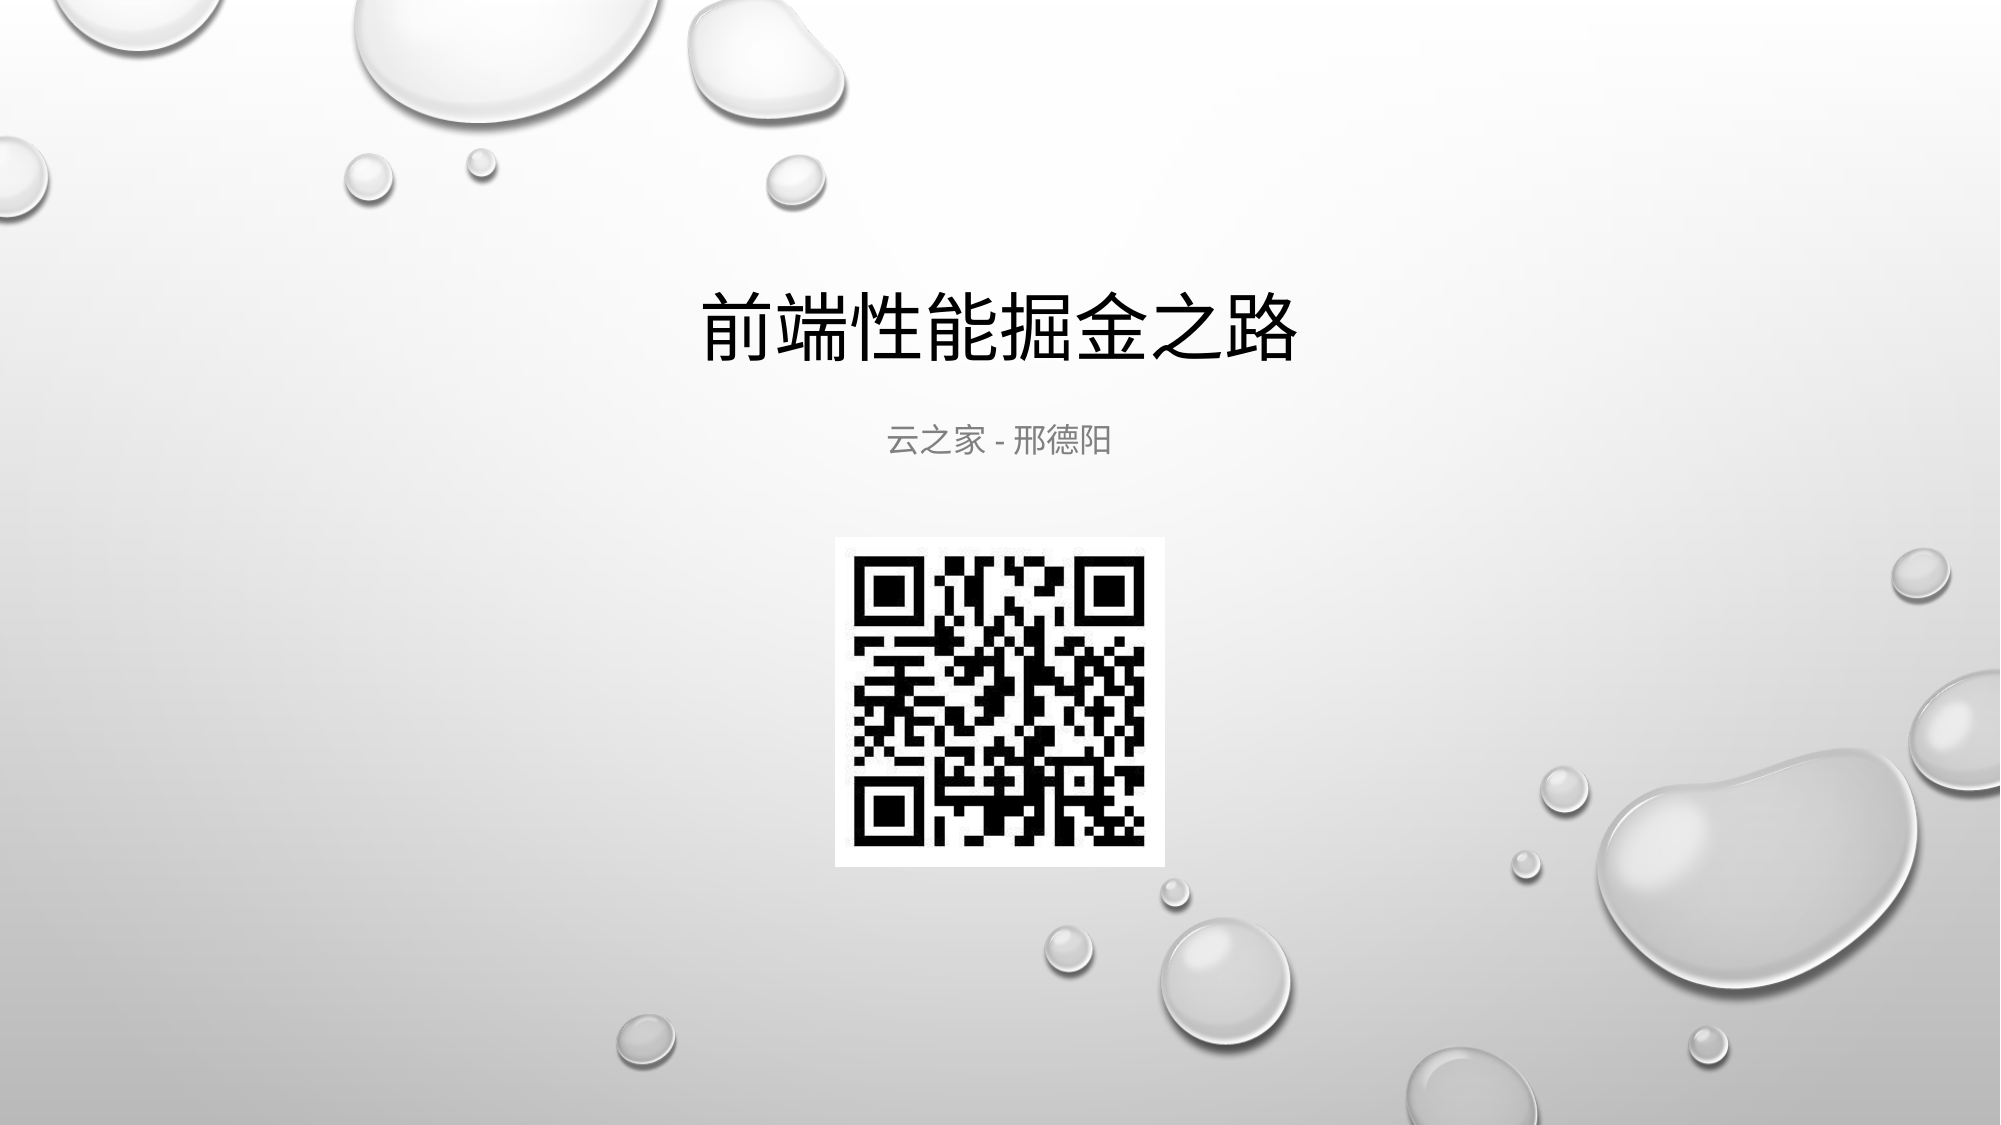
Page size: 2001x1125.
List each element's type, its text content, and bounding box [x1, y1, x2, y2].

title 前端性能掘金之路 [287, 125, 1713, 328]
picture [0, 0, 2000, 1125]
subtitle 云之家-邢德阳 [287, 328, 1713, 554]
